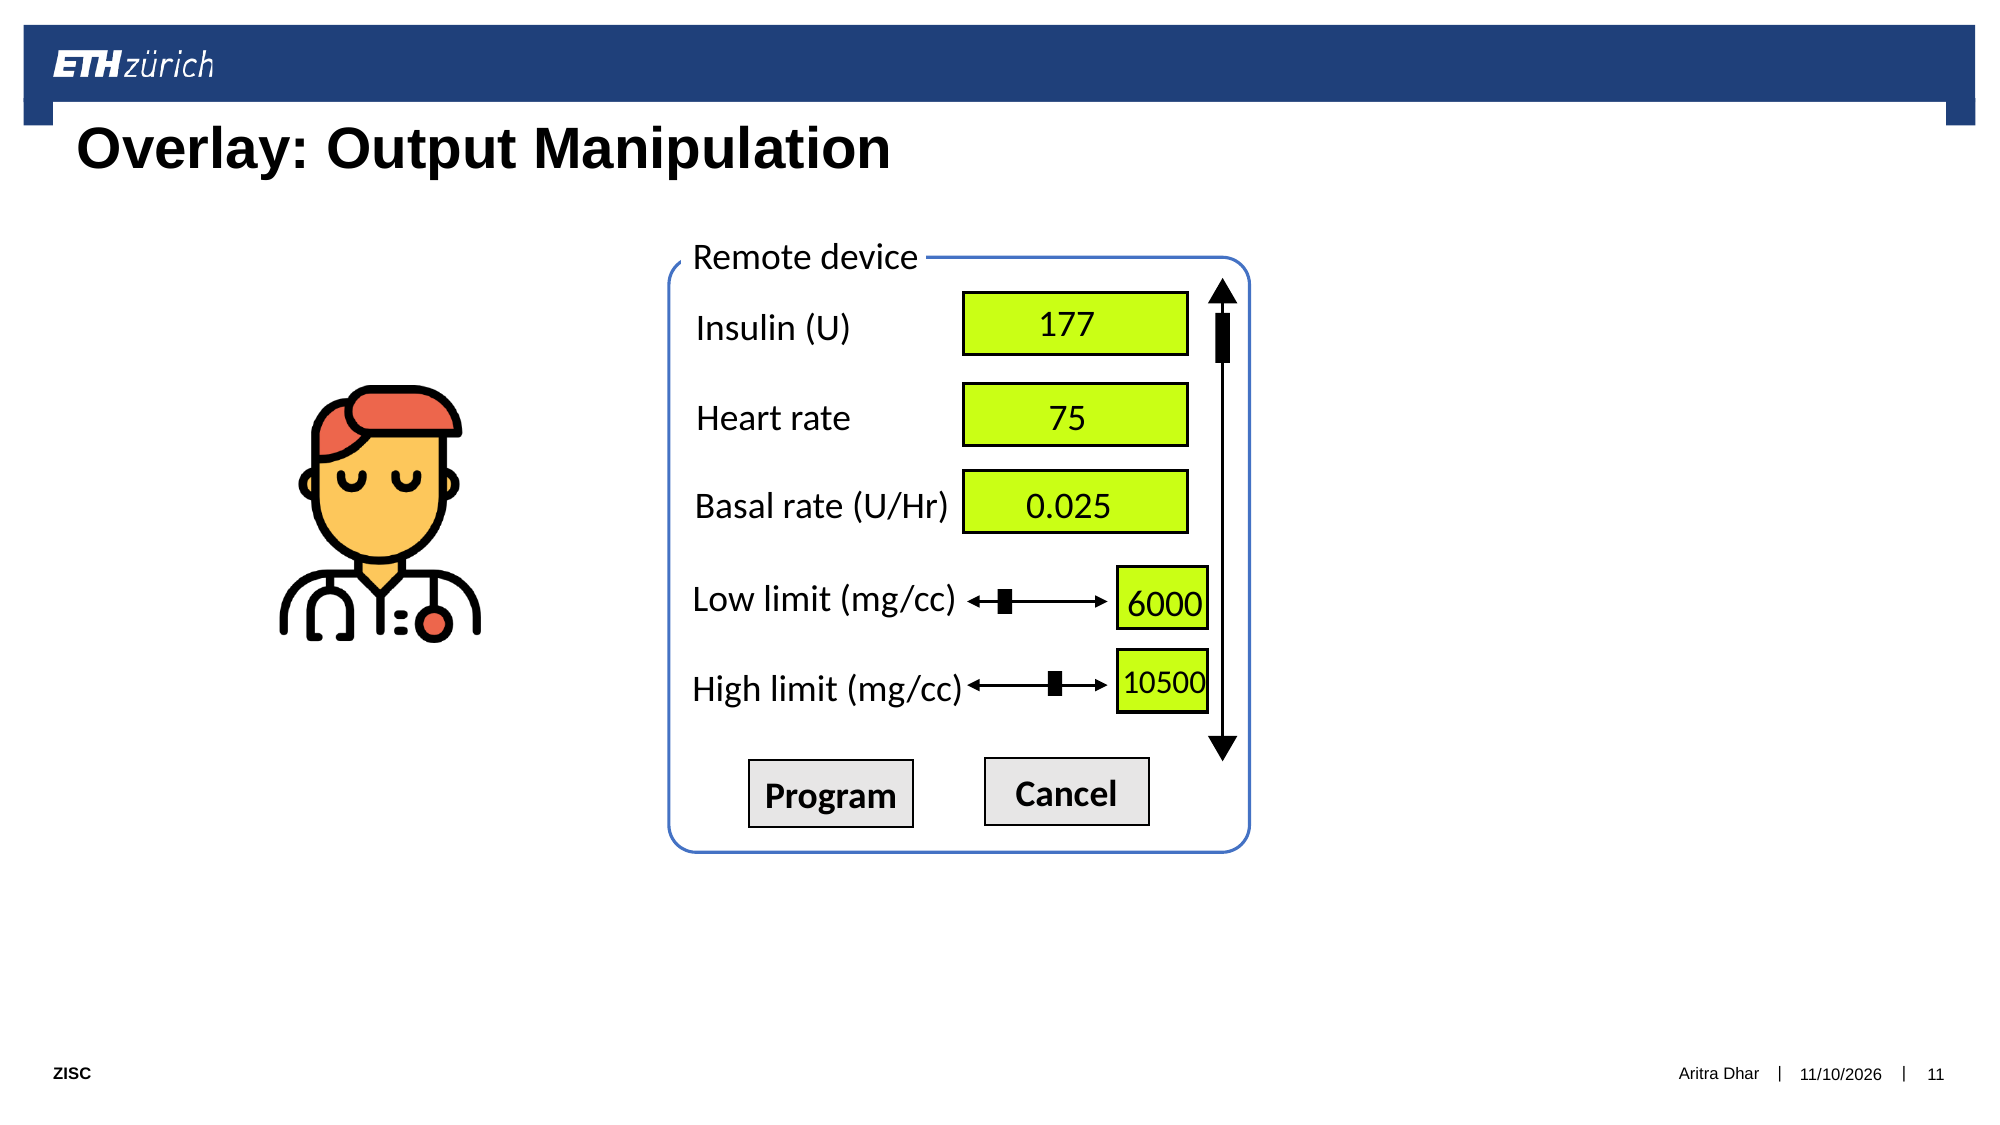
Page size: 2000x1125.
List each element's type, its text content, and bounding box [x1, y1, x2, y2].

slide_number 11 [1906, 1034, 1966, 1112]
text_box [668, 224, 1250, 853]
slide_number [1790, 1034, 1892, 1112]
picture [251, 385, 509, 644]
footer Aritra Dhar [999, 1034, 1760, 1111]
title Overlay: Output Manipulation [53, 101, 1946, 262]
